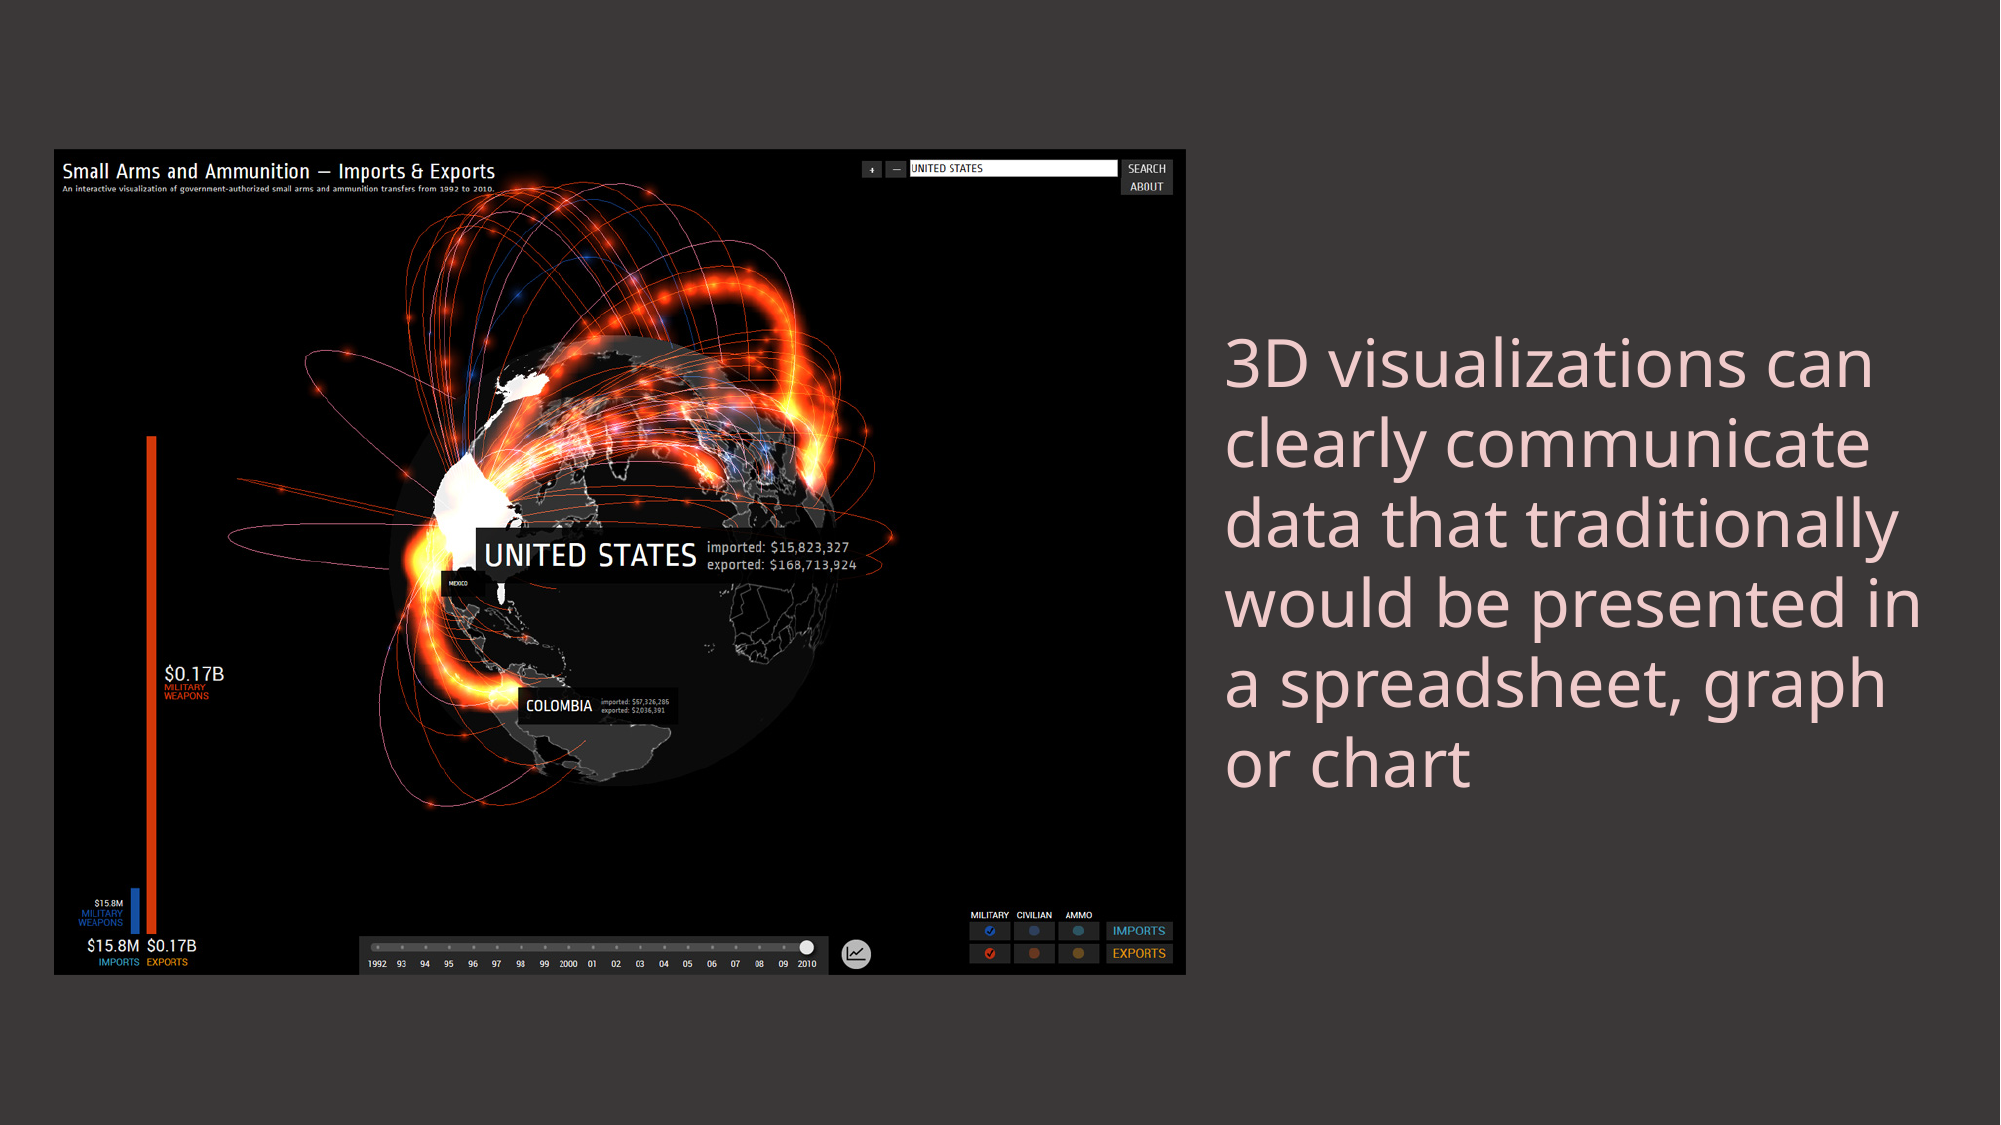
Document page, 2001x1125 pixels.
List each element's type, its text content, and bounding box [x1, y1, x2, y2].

text_box 3D visualizations can clearly communicate data that traditionally would be presented in a spreadsheet, graph or chart [1209, 313, 1954, 808]
picture [54, 149, 1186, 975]
